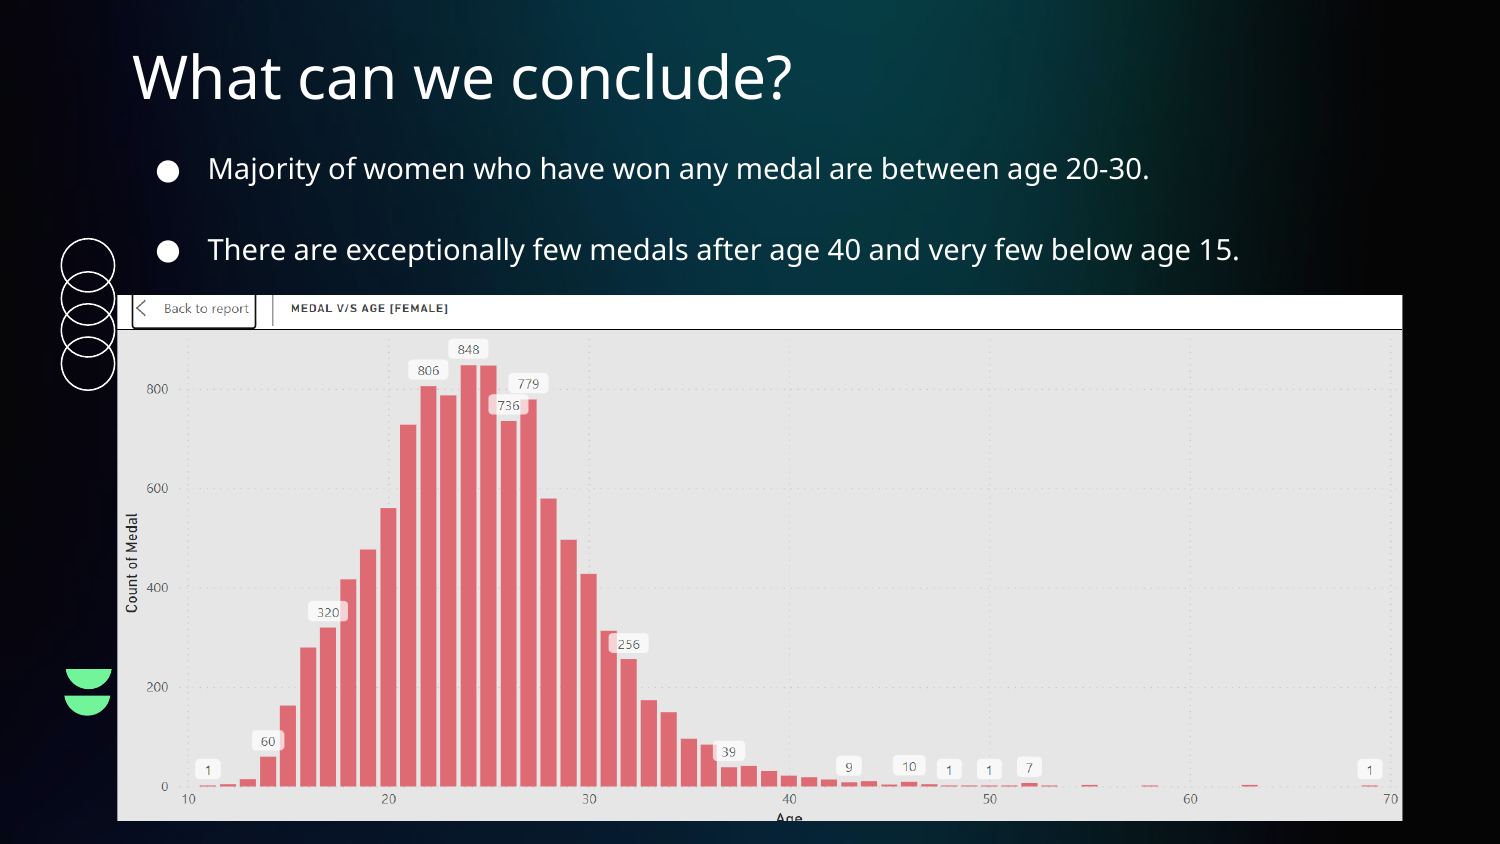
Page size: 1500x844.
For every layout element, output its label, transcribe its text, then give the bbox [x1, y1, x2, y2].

picture [0, 0, 1500, 844]
title What can we conclude? [117, 38, 1383, 108]
list Majority of women who have won any medal are between age 20-30. There are exceptionally few medals after age 40 and very few below age 15. [117, 130, 1383, 273]
